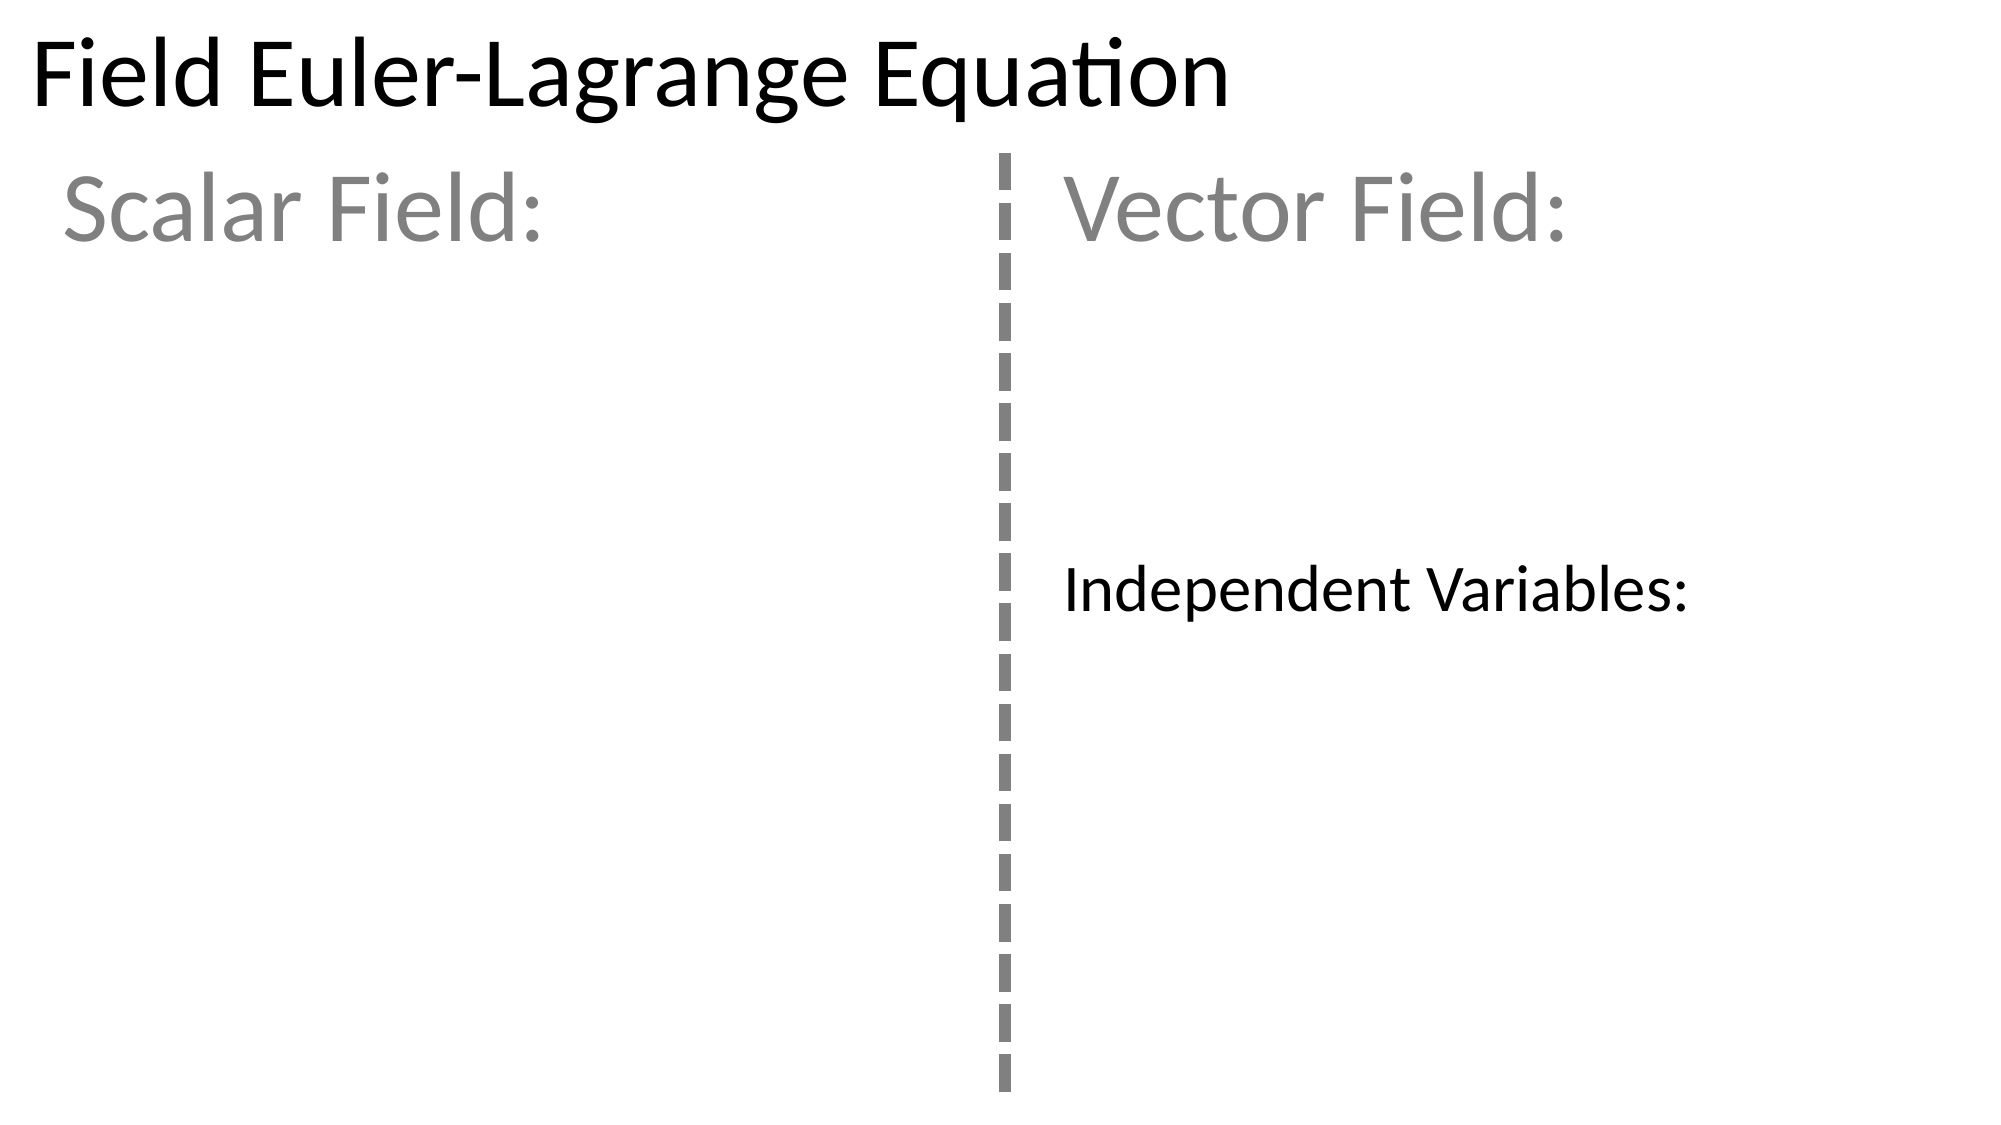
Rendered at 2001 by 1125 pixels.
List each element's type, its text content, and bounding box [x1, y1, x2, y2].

text_box Vector Field: [1048, 133, 1589, 269]
text_box Scalar Field: [47, 133, 588, 269]
text_box Independent Variables: [1048, 536, 1710, 632]
text_box Field Euler-Lagrange Equation [16, 0, 1255, 134]
